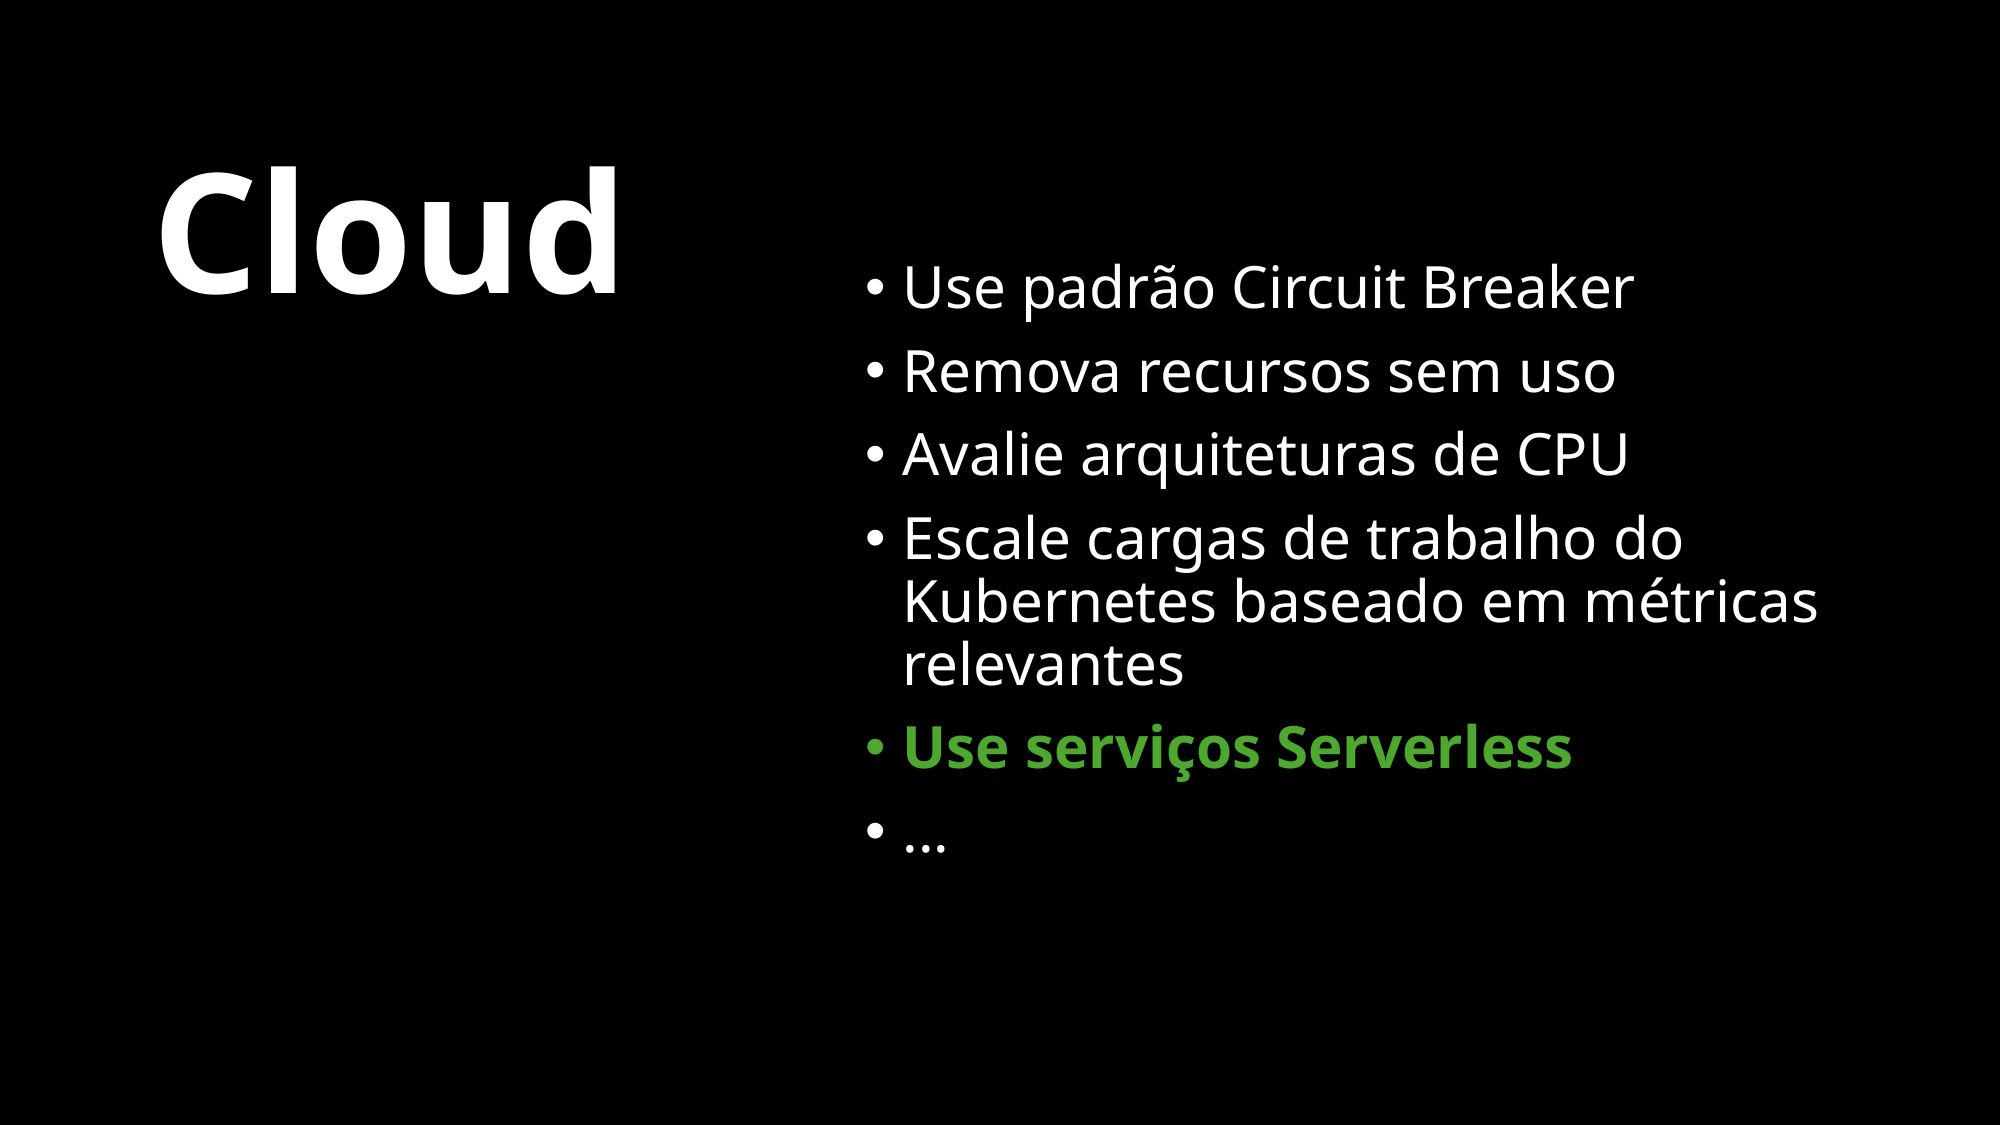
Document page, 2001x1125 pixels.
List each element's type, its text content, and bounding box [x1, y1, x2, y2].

title Cloud [137, 75, 783, 338]
list Use padrão Circuit Breaker Remova recursos sem uso Avalie arquiteturas de CPU Escale cargas de trabalho do Kubernetes baseado em métricas relevantes Use serviços Serverless ... [850, 161, 1863, 962]
